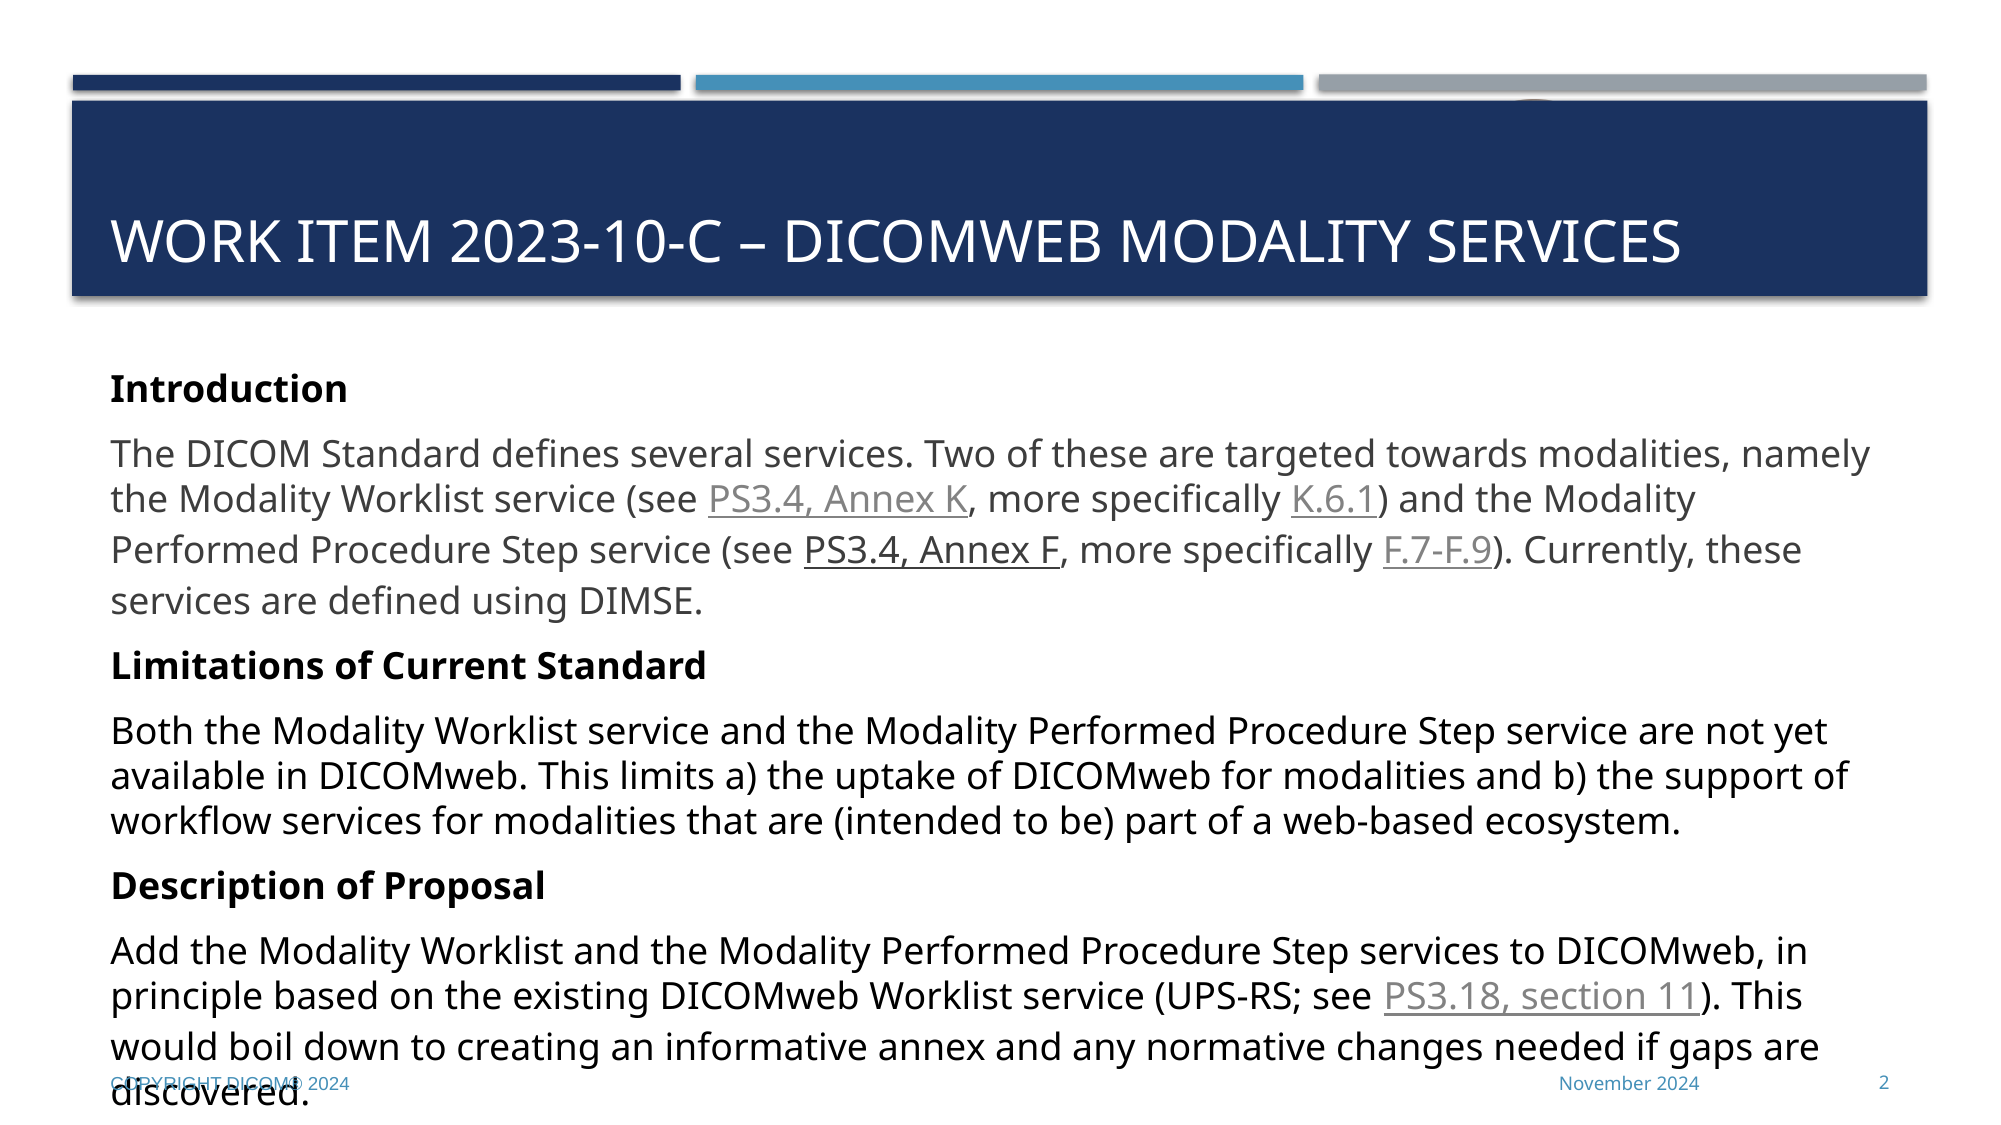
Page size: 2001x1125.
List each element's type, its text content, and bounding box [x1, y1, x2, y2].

title Work item 2023-10-C – DICOMweb Modality Services [95, 115, 1905, 282]
list Introduction The DICOM Standard defines several services. Two of these are targeted towards modalities, namely the Modality Worklist service (see PS3.4, Annex K, more specifically K.6.1) and the Modality Performed Procedure Step service (see PS3.4, Annex F, more specifically F.7-F.9). Currently, these services are defined using DIMSE. Limitations of Current Standard Both the Modality Worklist service and the Modality Performed Procedure Step service are not yet available in DICOMweb. This limits a) the uptake of DICOMweb for modalities and b) the support of workflow services for modalities that are (intended to be) part of a web-based ecosystem. Description of Proposal Add the Modality Worklist and the Modality Performed Procedure Step services to DICOMweb, in principle based on the existing DICOMweb Worklist service (UPS-RS; see PS3.18, section 11). This would boil down to creating an informative annex and any normative changes needed if gaps are discovered. [95, 357, 1905, 962]
slide_number 2 [1732, 1053, 1905, 1114]
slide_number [1247, 1053, 1715, 1114]
footer Copyright DICOM® 2024 [95, 1052, 1230, 1113]
